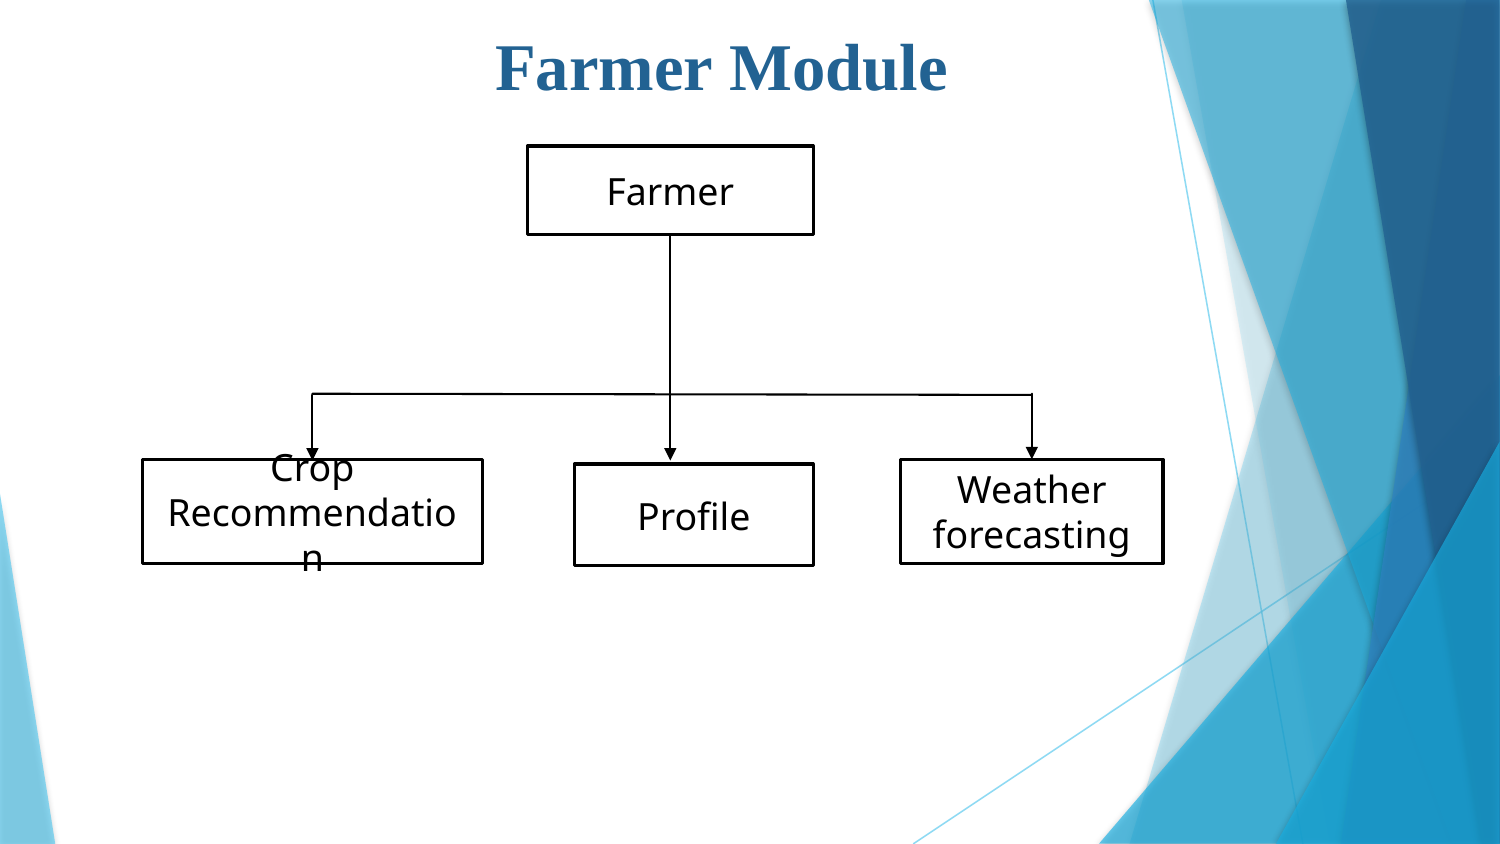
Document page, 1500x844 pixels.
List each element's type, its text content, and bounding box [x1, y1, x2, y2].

title Farmer Module [142, 15, 1302, 162]
text_box Weather forecasting [899, 458, 1165, 565]
text_box Profile [573, 462, 815, 567]
text_box Farmer [526, 144, 815, 236]
text_box Crop Recommendation [141, 458, 484, 565]
